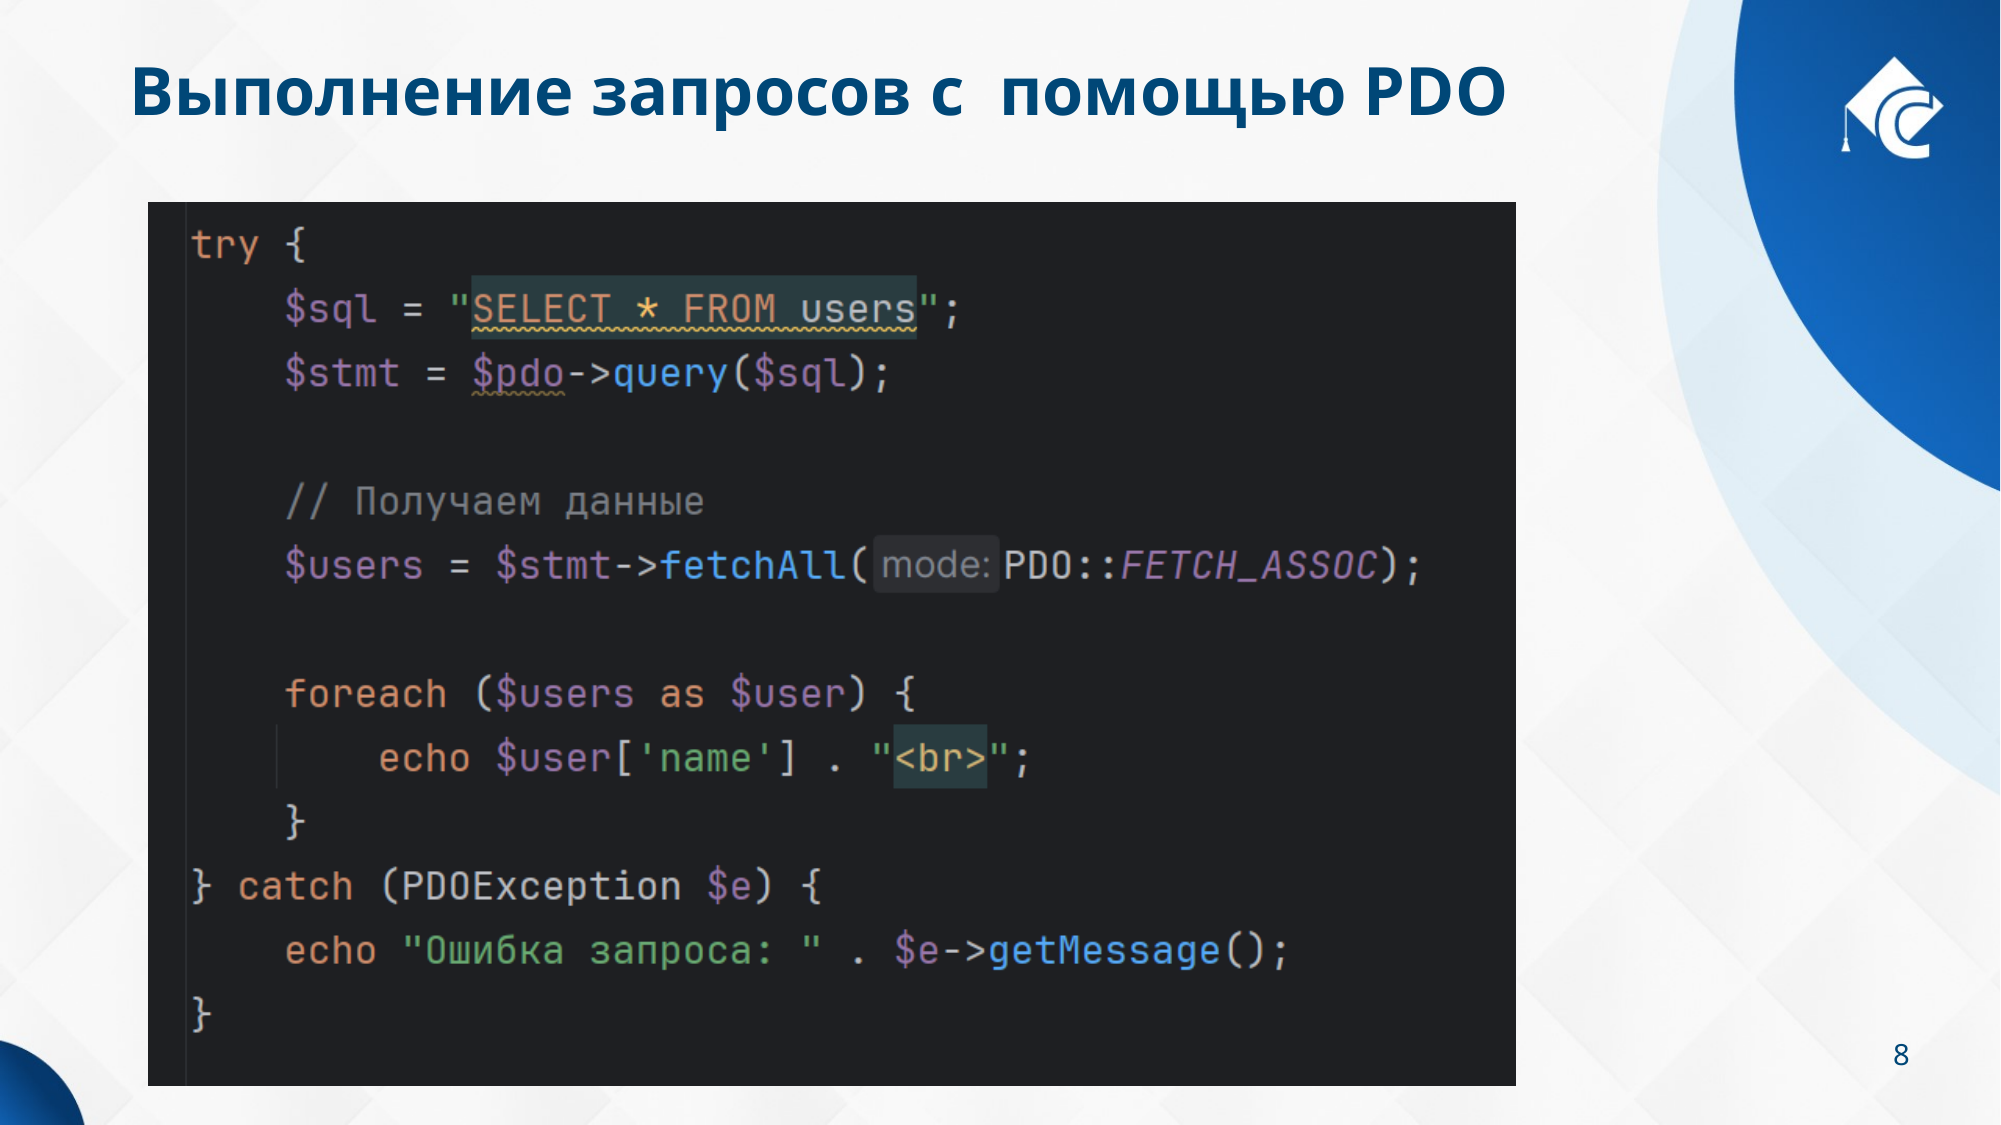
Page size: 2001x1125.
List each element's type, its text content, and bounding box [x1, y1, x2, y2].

picture [0, 0, 2001, 1125]
slide_number 8 [1806, 1026, 1925, 1086]
title Выполнение запросов с помощью PDO [114, 39, 1748, 148]
